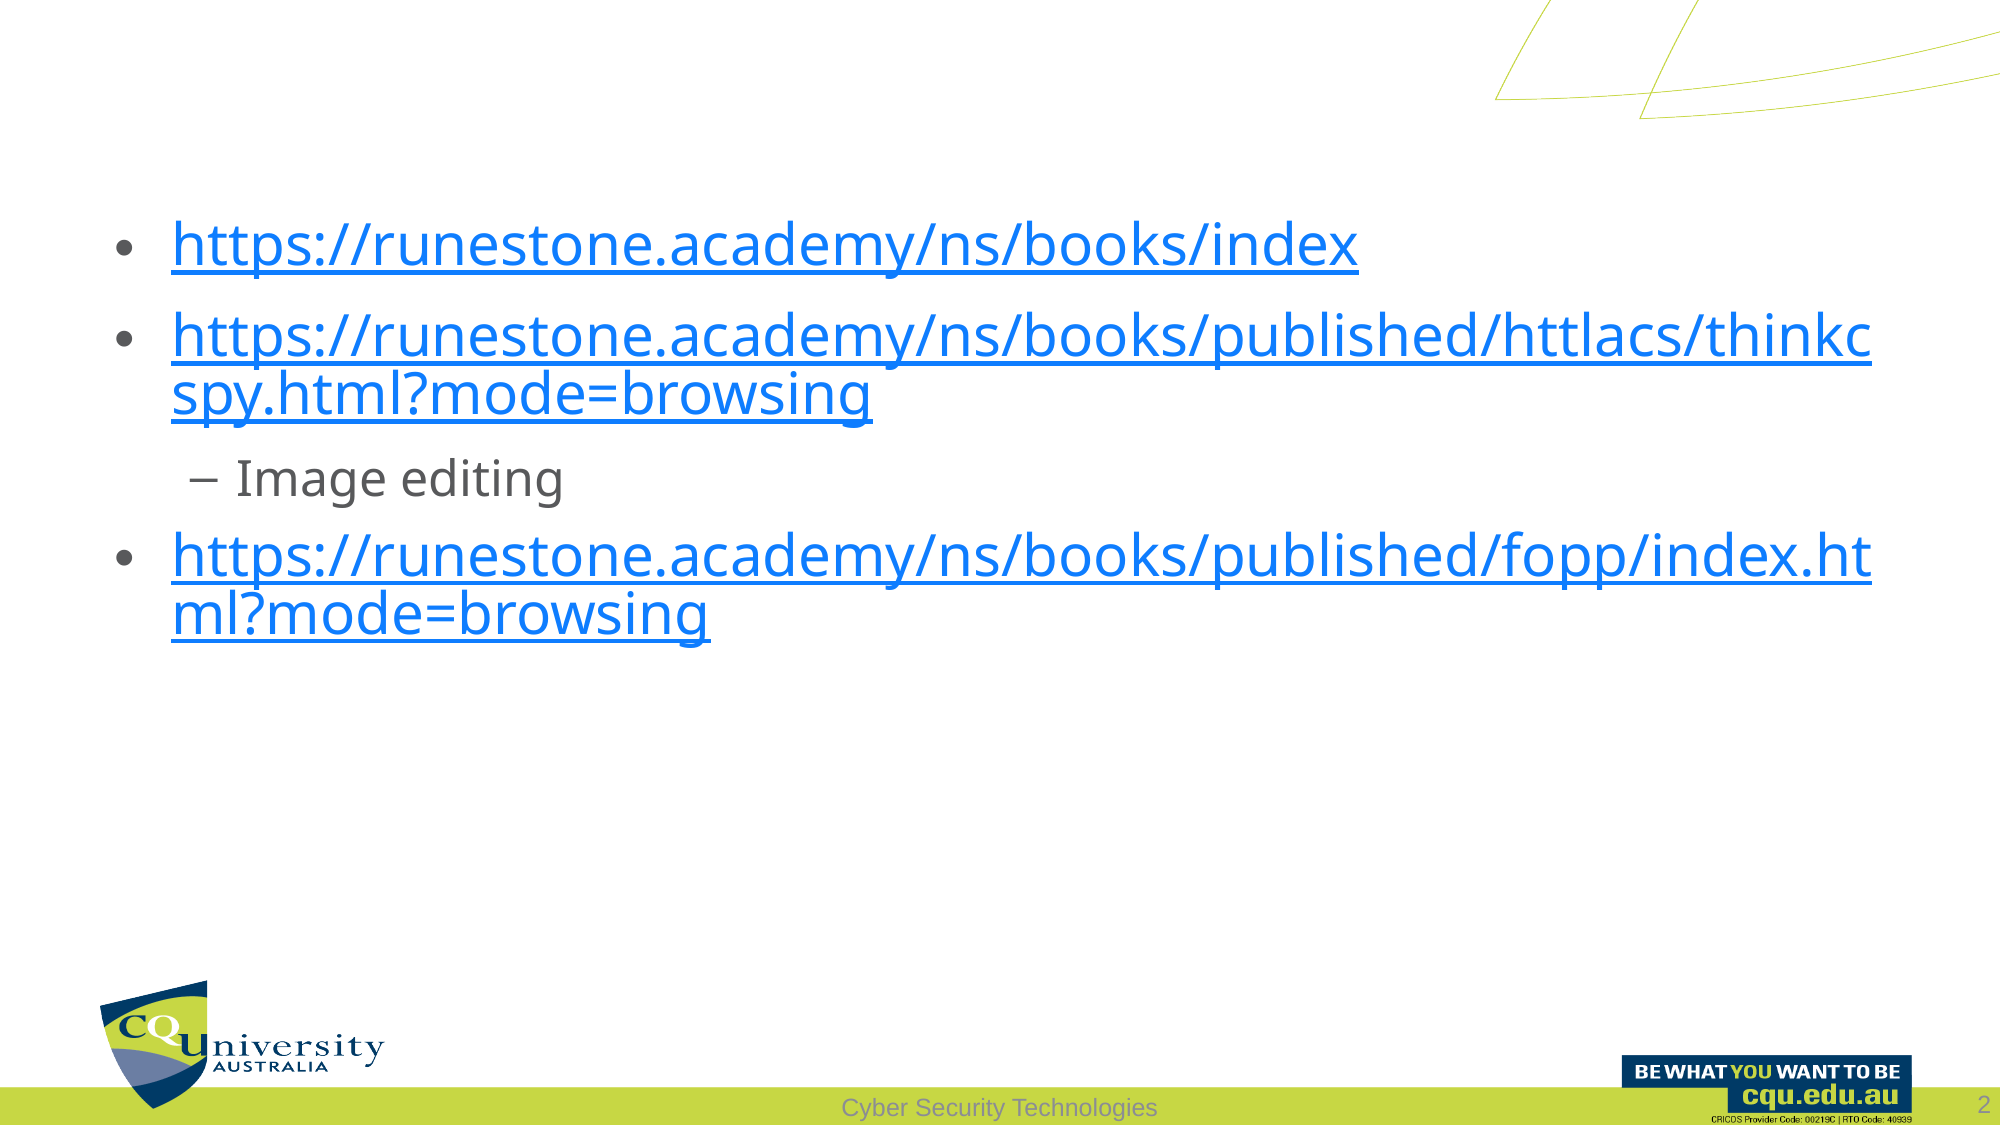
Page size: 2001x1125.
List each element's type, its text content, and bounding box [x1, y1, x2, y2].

list https://runestone.academy/ns/books/index https://runestone.academy/ns/books/published/httlacs/thinkcspy.html?mode=browsing Image editing https://runestone.academy/ns/books/published/fopp/index.html?mode=browsing [99, 199, 1900, 958]
picture [0, 0, 2000, 1125]
slide_number 2 [1539, 1073, 2000, 1125]
footer Cyber Security Technologies [683, 1076, 1317, 1125]
